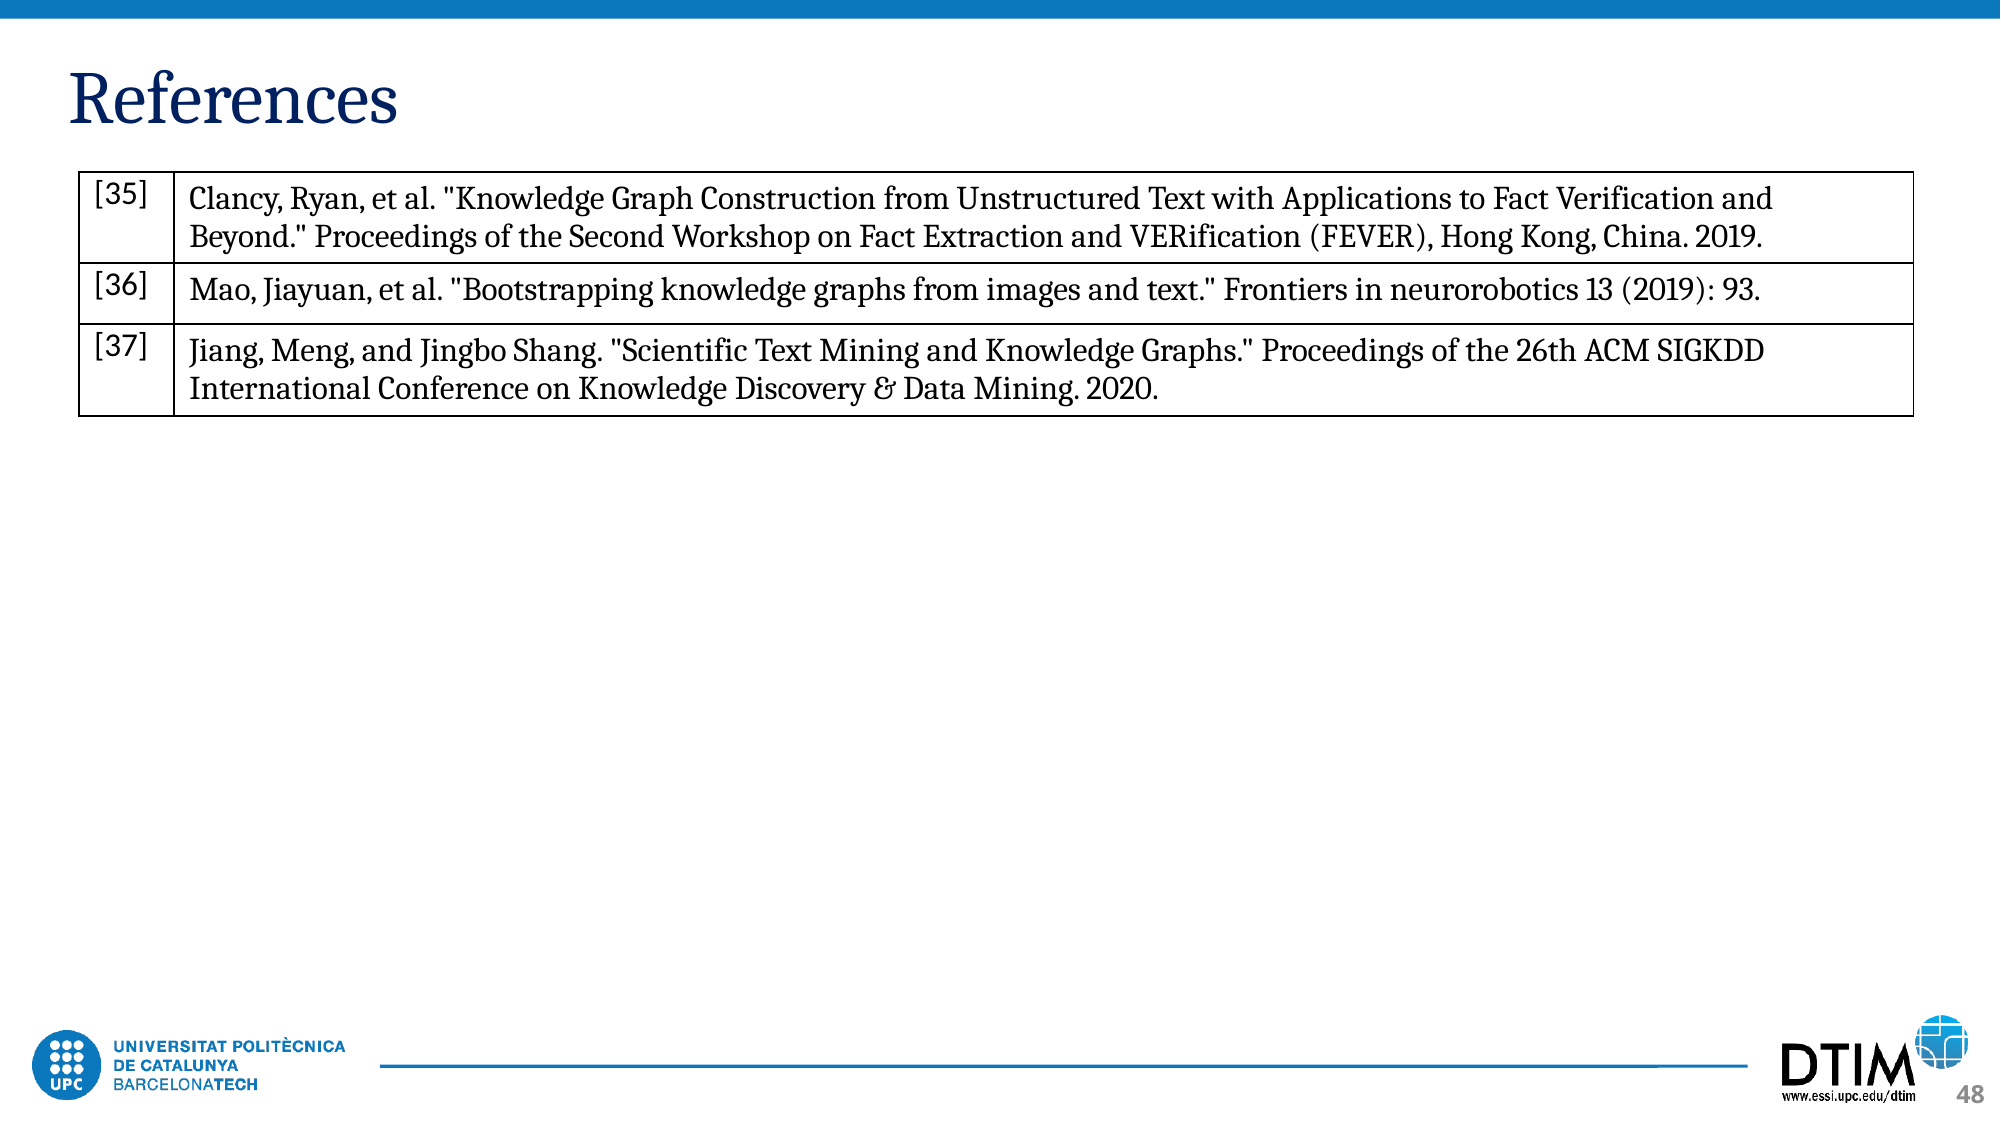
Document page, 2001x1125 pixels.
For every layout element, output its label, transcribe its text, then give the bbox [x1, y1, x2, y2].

title References [54, 36, 1946, 163]
table_cell Mao, Jiayuan, et al. "Bootstrapping knowledge graphs from images and text." Frontiers in neurorobotics 13 (2019): 93. [175, 264, 1913, 323]
table_cell [36] [80, 264, 173, 323]
table_header Clancy, Ryan, et al. "Knowledge Graph Construction from Unstructured Text with Applications to Fact Verification and Beyond." Proceedings of the Second Workshop on Fact Extraction and VERification (FEVER), Hong Kong, China. 2019. [175, 173, 1913, 262]
table_cell Jiang, Meng, and Jingbo Shang. "Scientific Text Mining and Knowledge Graphs." Proceedings of the 26th ACM SIGKDD International Conference on Knowledge Discovery & Data Mining. 2020. [175, 325, 1913, 415]
table_cell [37] [80, 325, 173, 415]
picture [32, 1030, 345, 1100]
picture [1782, 1015, 1968, 1103]
table_header [35] [80, 173, 173, 262]
slide_number 48 [1929, 1065, 2000, 1125]
